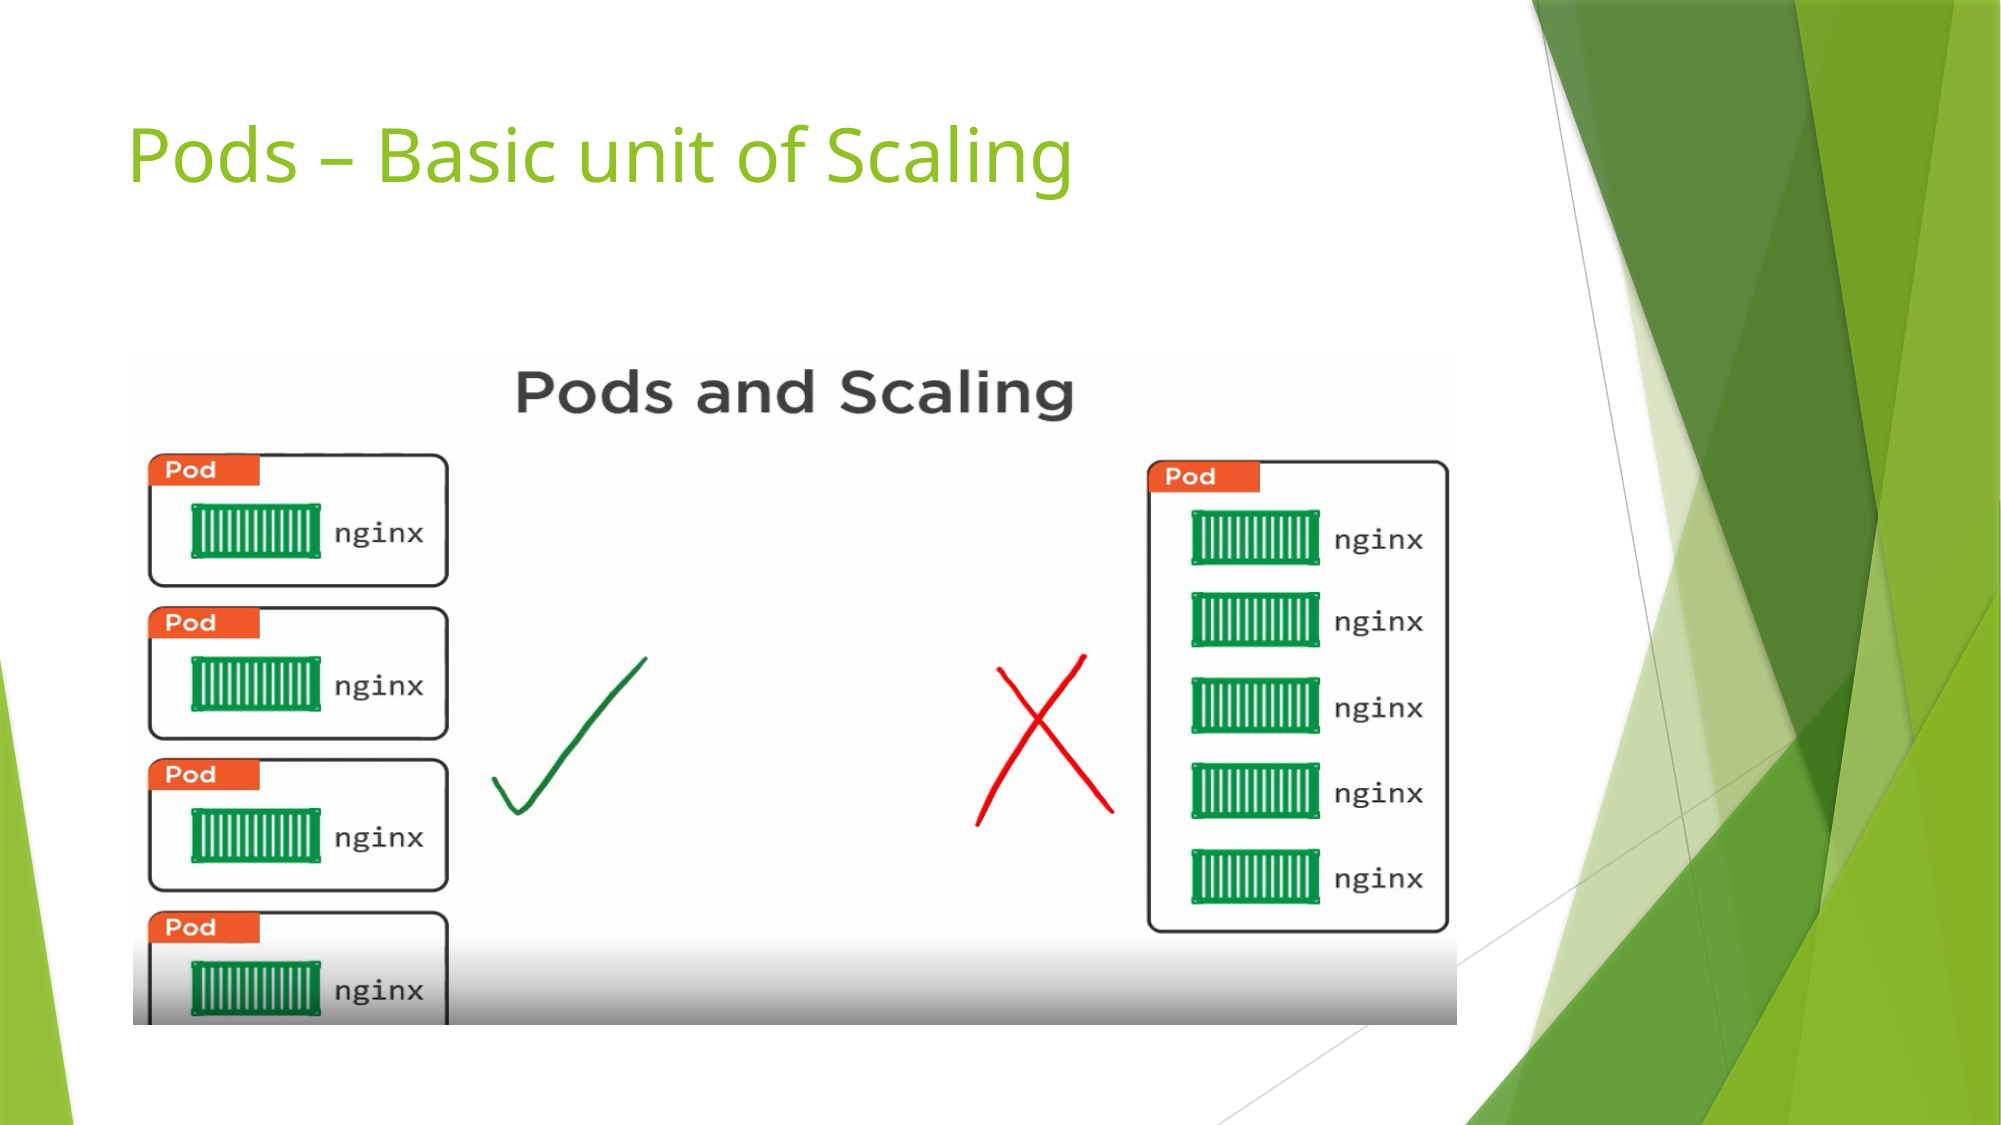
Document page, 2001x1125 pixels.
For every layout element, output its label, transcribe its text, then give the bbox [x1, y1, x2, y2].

title Pods – Basic unit of Scaling [111, 99, 1522, 317]
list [132, 353, 1457, 1026]
